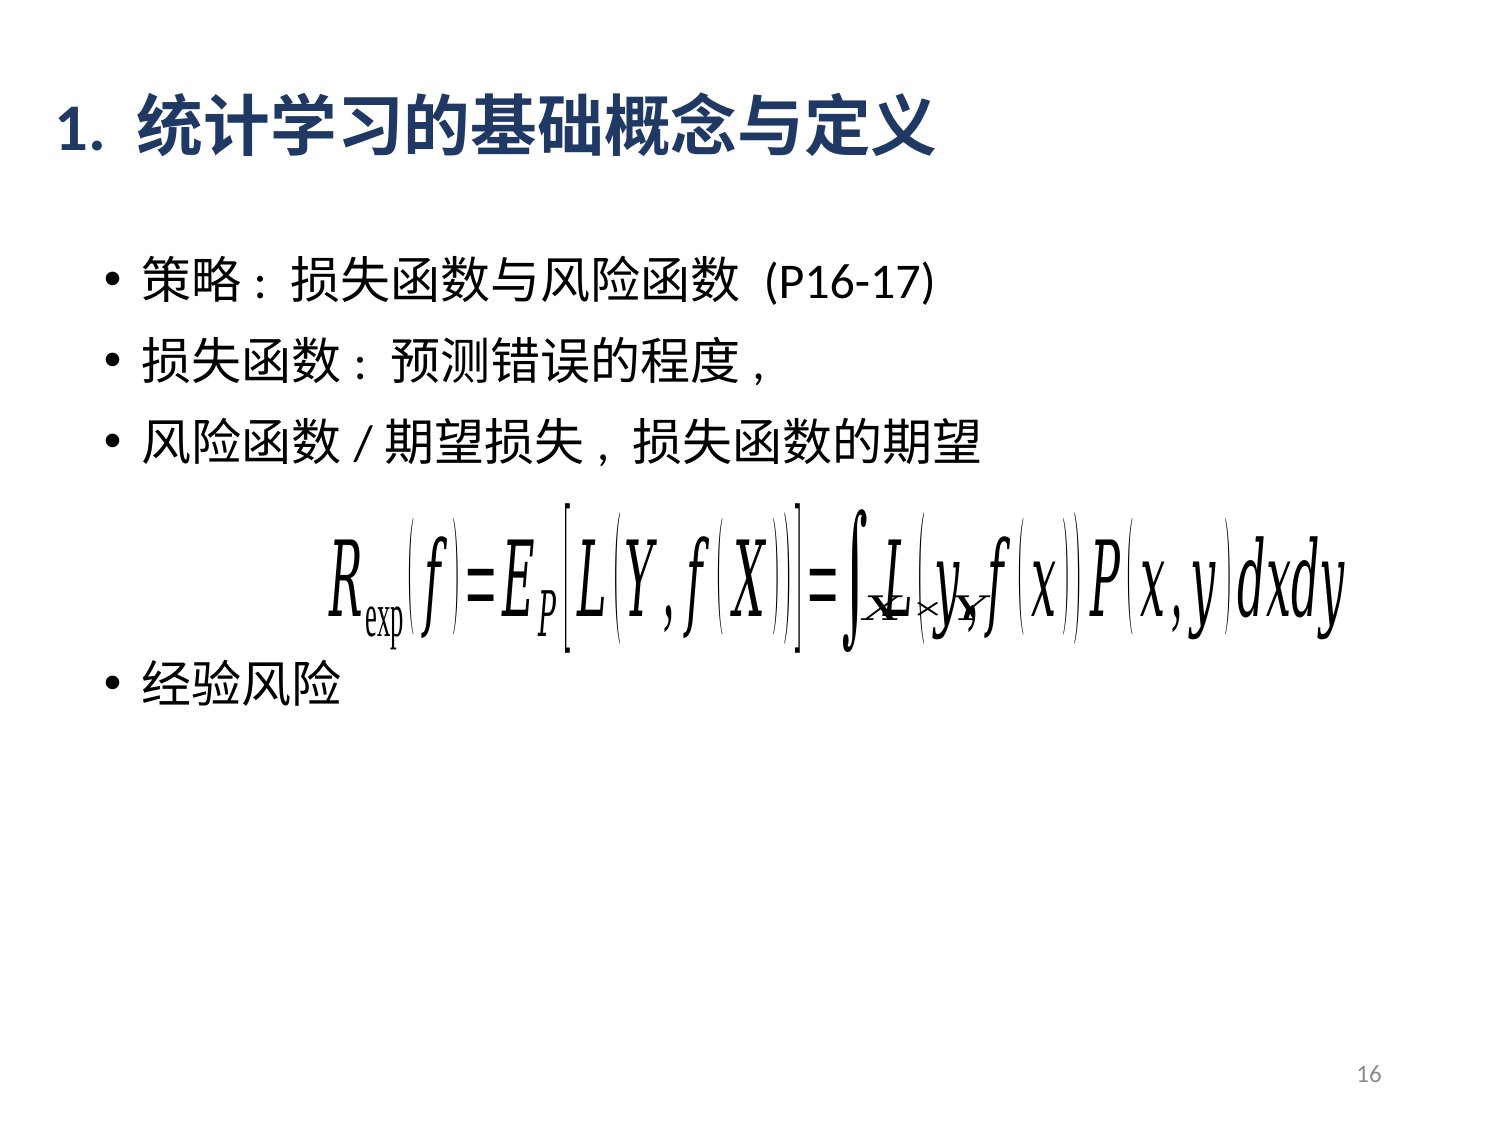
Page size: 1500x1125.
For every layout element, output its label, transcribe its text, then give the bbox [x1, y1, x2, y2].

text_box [326, 498, 1348, 659]
text_box [125, 320, 1148, 443]
title 1. 统计学习的基础概念与定义 [39, 47, 1334, 211]
slide_number 16 [1059, 1042, 1397, 1103]
